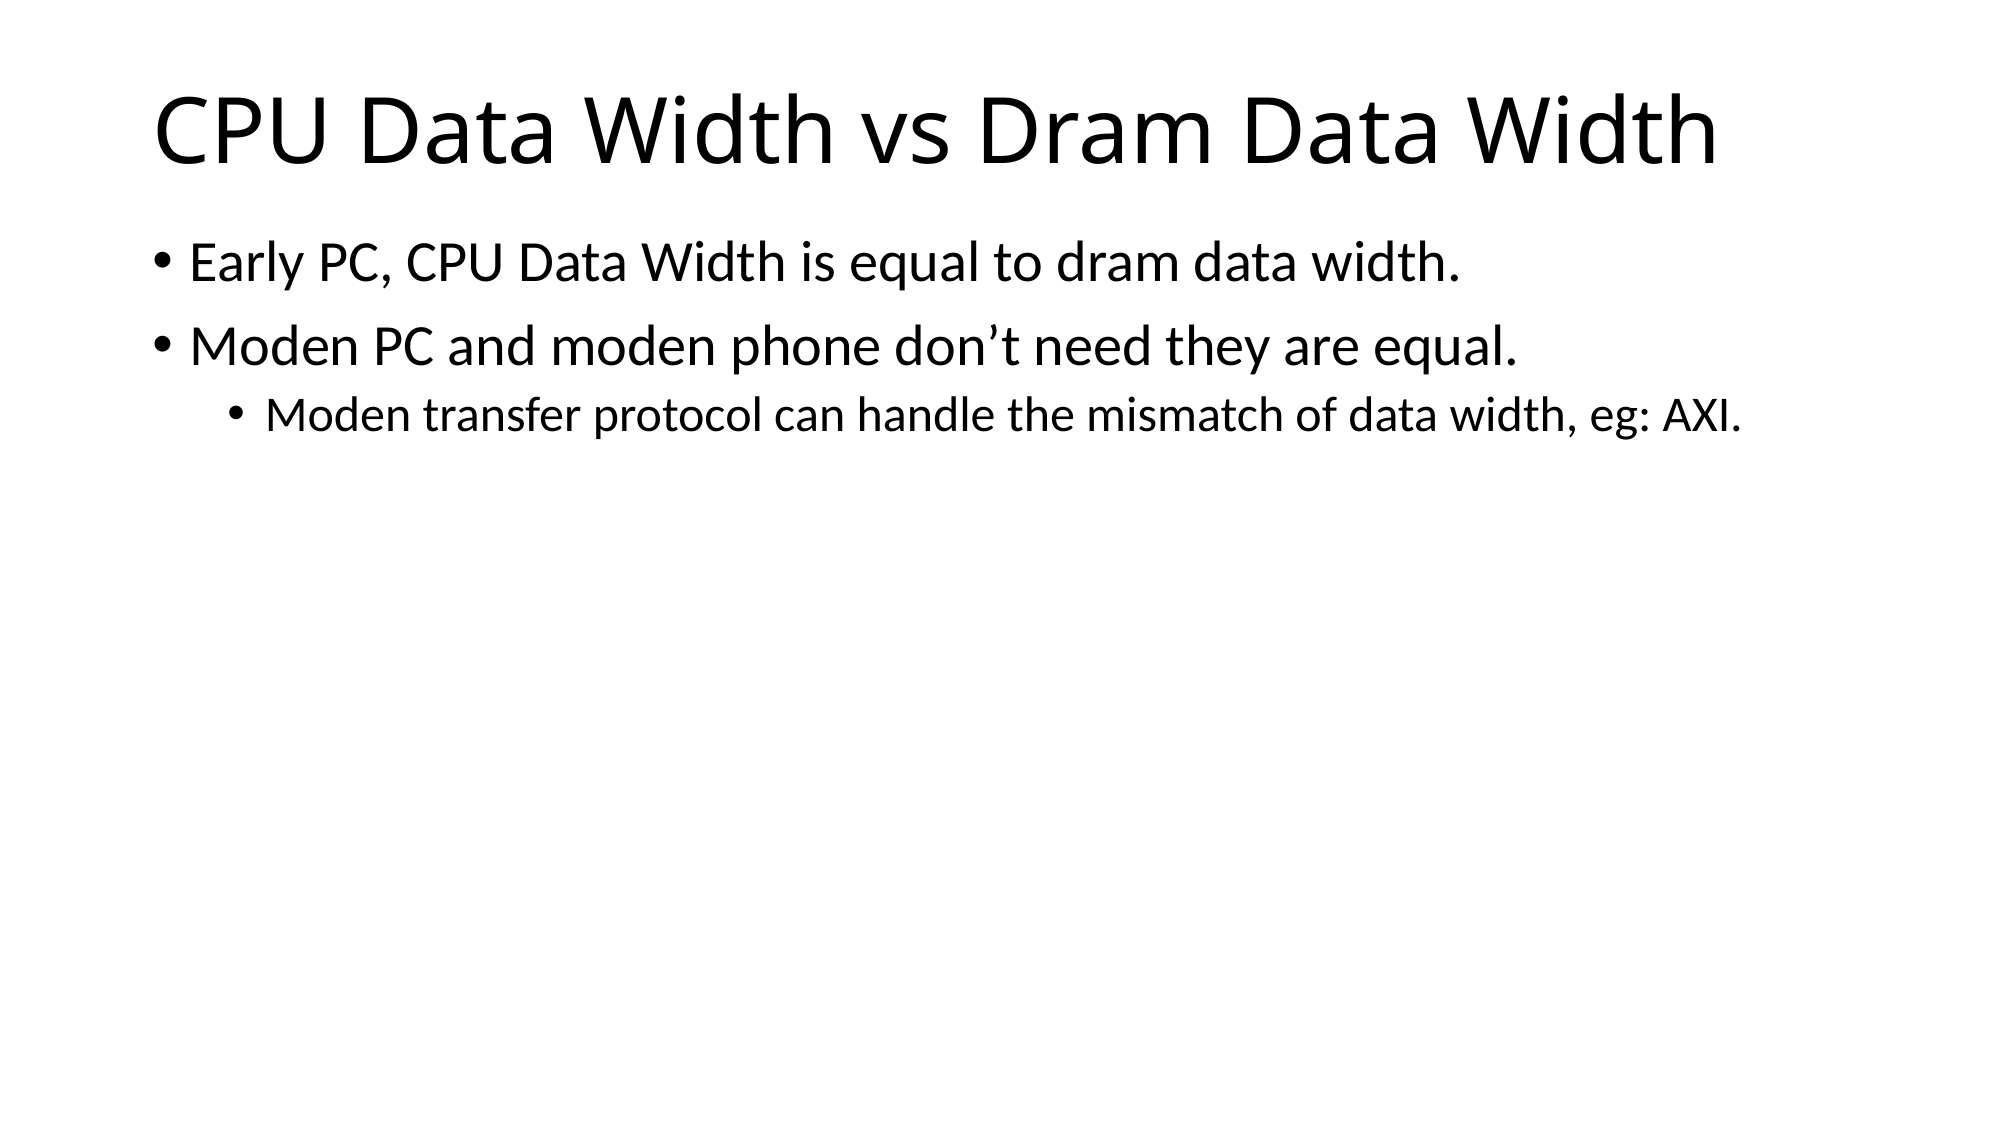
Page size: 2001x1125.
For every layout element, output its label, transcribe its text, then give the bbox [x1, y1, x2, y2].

title CPU Data Width vs Dram Data Width [137, 59, 1863, 208]
list Early PC, CPU Data Width is equal to dram data width. Moden PC and moden phone don’t need they are equal. Moden transfer protocol can handle the mismatch of data width, eg: AXI. [137, 223, 1863, 1014]
